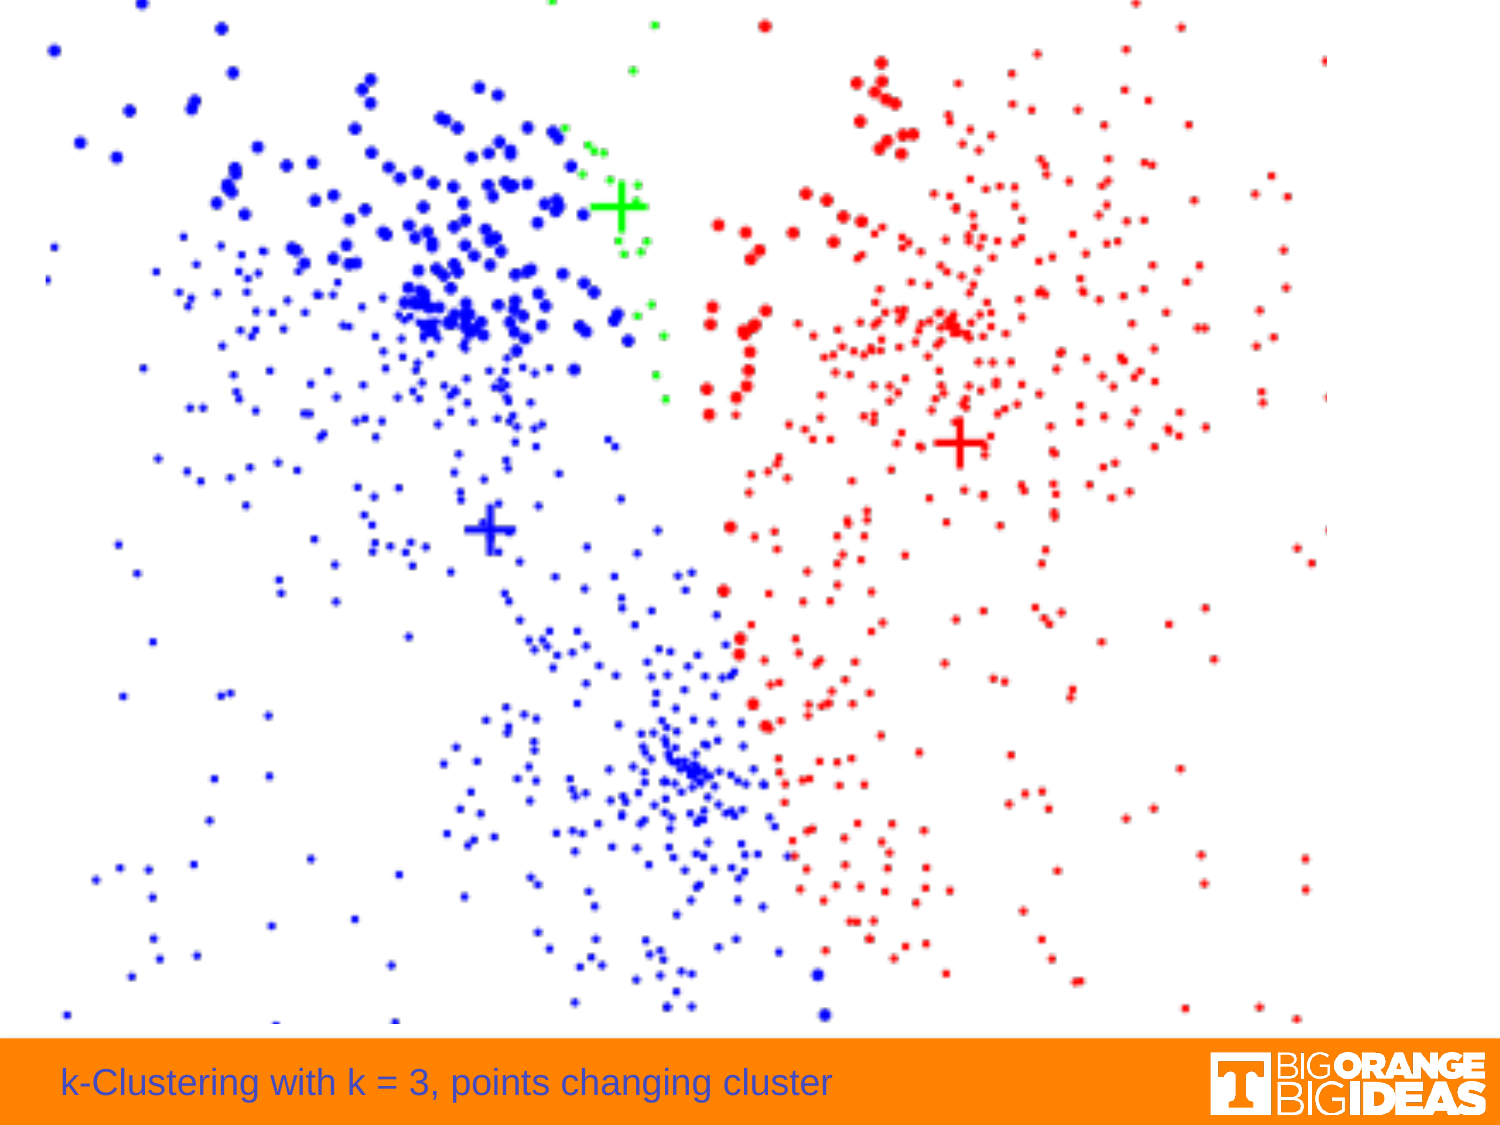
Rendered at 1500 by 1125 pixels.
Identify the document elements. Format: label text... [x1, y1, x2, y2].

text_box k-Clustering with k = 3, points changing cluster [45, 1050, 1030, 1111]
picture [45, 0, 1328, 1024]
